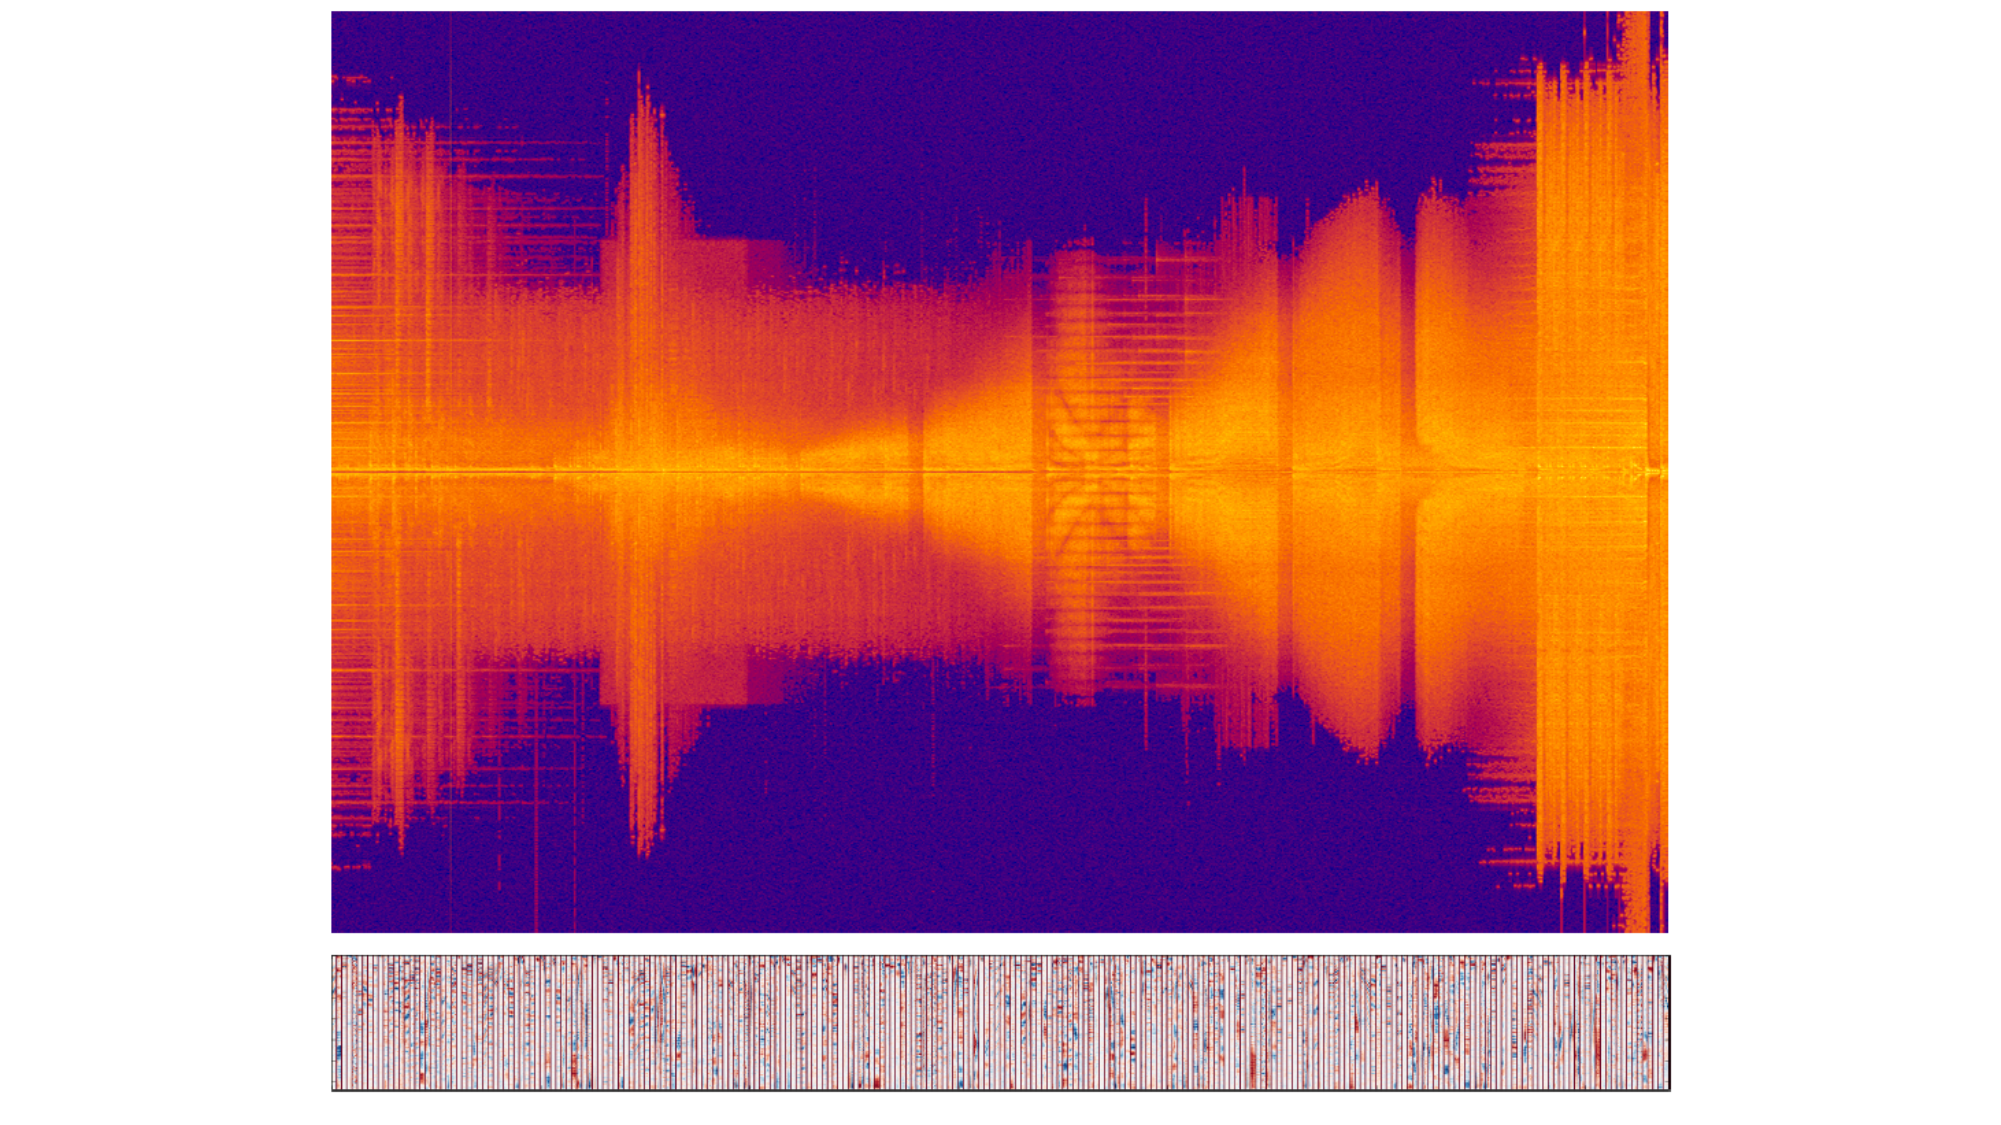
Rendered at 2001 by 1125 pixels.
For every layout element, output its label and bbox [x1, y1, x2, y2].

picture [248, 0, 1752, 1125]
